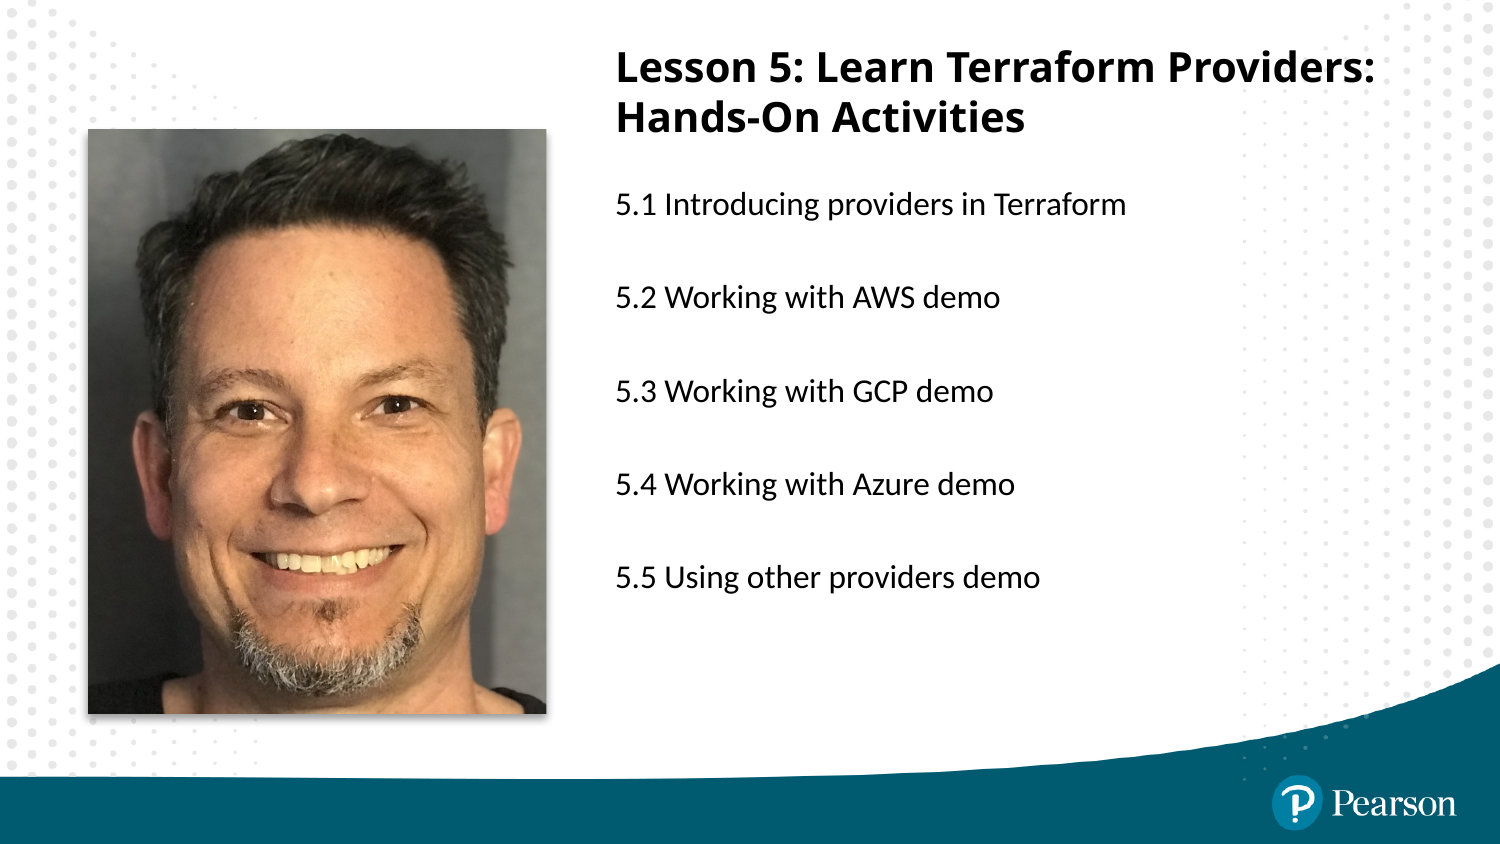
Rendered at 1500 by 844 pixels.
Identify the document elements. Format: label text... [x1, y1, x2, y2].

picture [1336, 791, 1340, 815]
picture [1347, 791, 1353, 804]
picture [1447, 798, 1454, 815]
picture [1440, 798, 1444, 815]
list 5.1 Introducing providers in Terraform 5.2 Working with AWS demo 5.3 Working with GCP demo 5.4 Working with Azure demo 5.5 Using other providers demo [600, 174, 1397, 714]
picture [1419, 800, 1424, 814]
picture [1432, 799, 1436, 813]
picture [1405, 799, 1416, 812]
picture [1381, 798, 1385, 815]
picture [1354, 800, 1361, 815]
picture [1283, 786, 1314, 815]
picture [0, 0, 1500, 778]
list Lesson 5: Learn Terraform Providers: Hands-On Activities [600, 33, 1453, 175]
